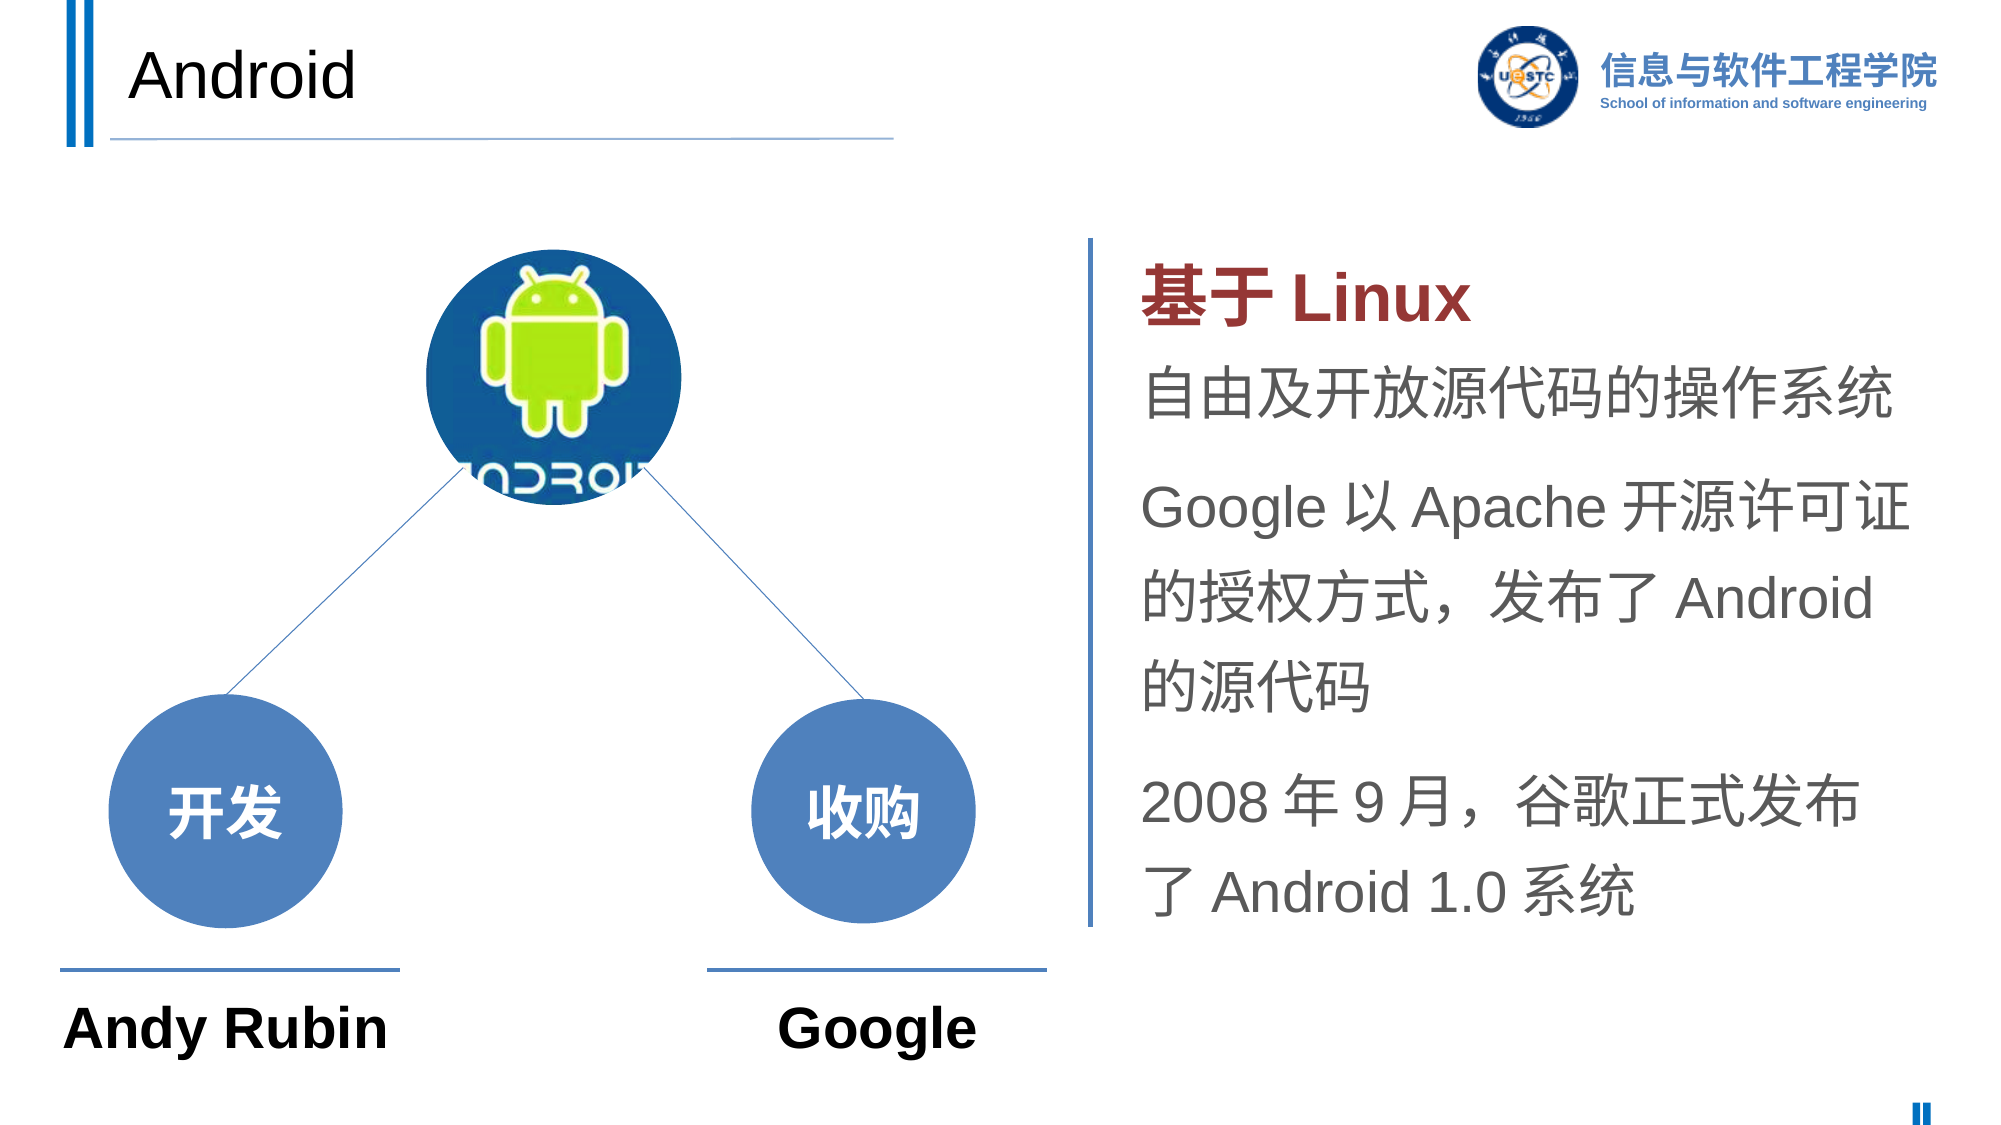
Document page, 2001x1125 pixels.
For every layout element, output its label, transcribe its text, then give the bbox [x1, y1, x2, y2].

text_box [643, 467, 864, 700]
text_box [225, 467, 464, 696]
list 基于Linux 自由及开放源代码的操作系统 Google以Apache开源许可证的授权方式，发布了Android的源代码 2008年9月，谷歌正式发布了Android 1.0系统 [1125, 222, 1932, 944]
text_box 收购 [750, 698, 977, 925]
text_box 开发 [108, 694, 343, 929]
text_box Andy Rubin [47, 982, 404, 1068]
text_box Google [763, 982, 994, 1068]
title Android [113, 10, 1839, 143]
picture [425, 249, 682, 506]
